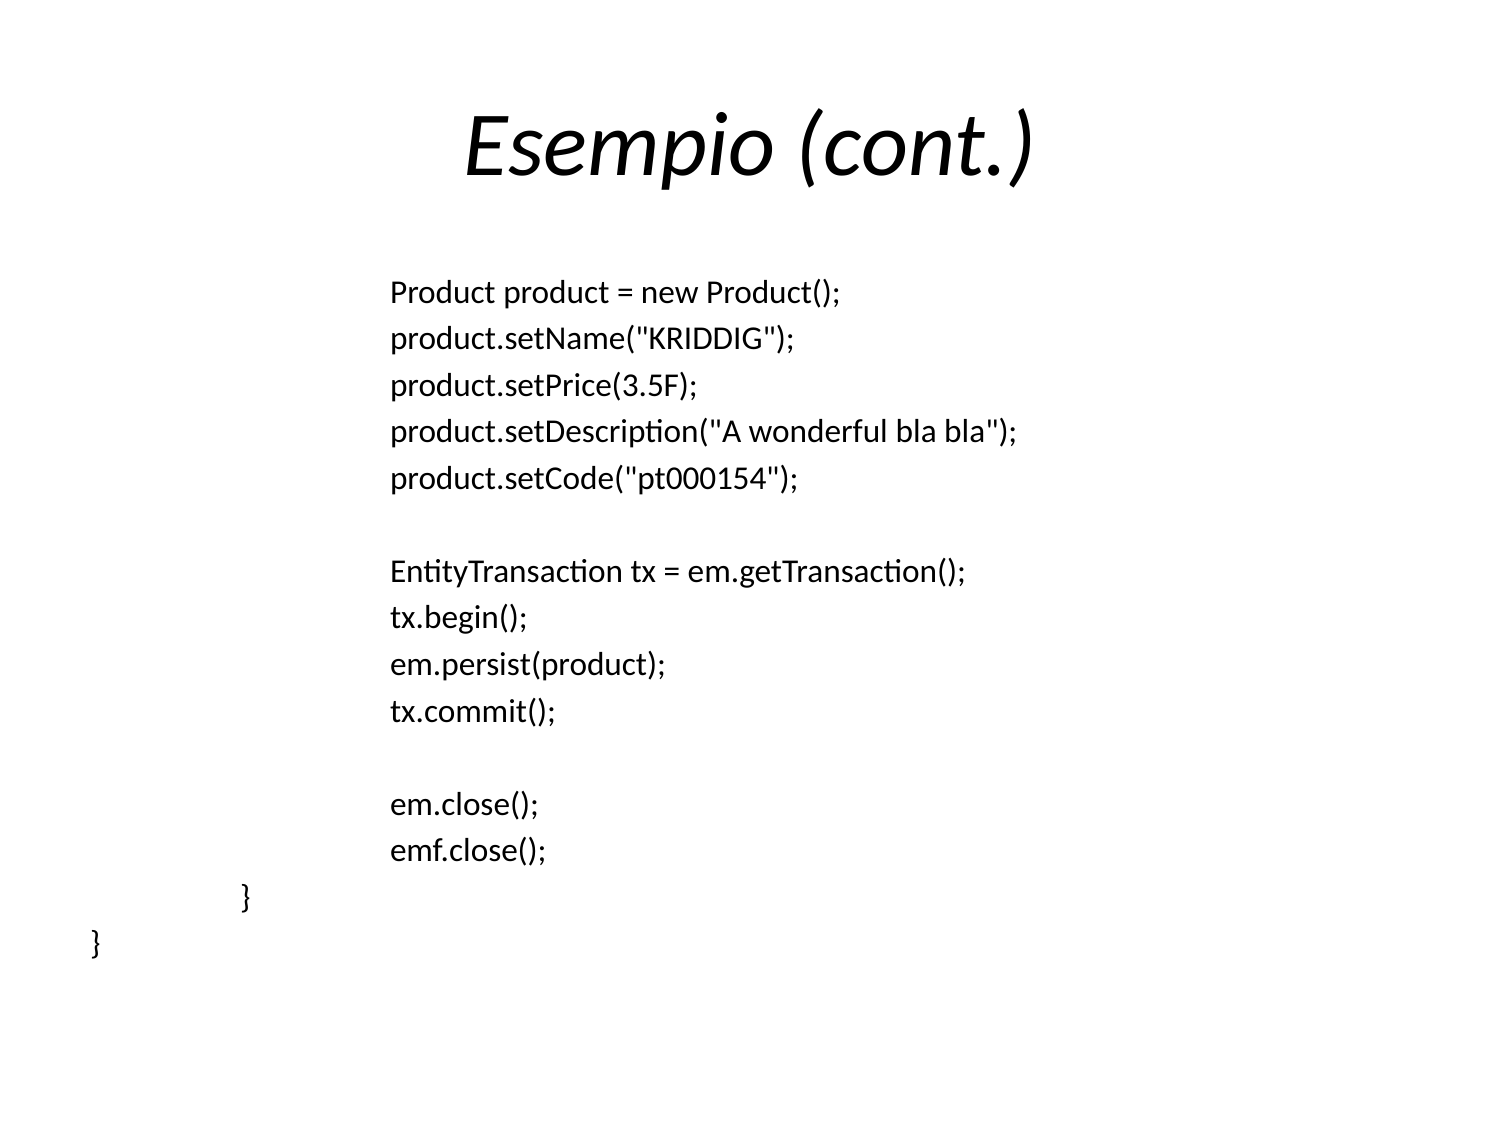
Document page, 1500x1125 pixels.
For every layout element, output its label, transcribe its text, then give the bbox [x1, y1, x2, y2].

title Esempio (cont.) [75, 45, 1425, 233]
list Product product = new Product(); product.setName("KRIDDIG"); product.setPrice(3.5F); product.setDescription("A wonderful bla bla"); product.setCode("pt000154"); EntityTransaction tx = em.getTransaction(); tx.begin(); em.persist(product); tx.commit(); em.close(); emf.close(); } } [75, 262, 1425, 1005]
